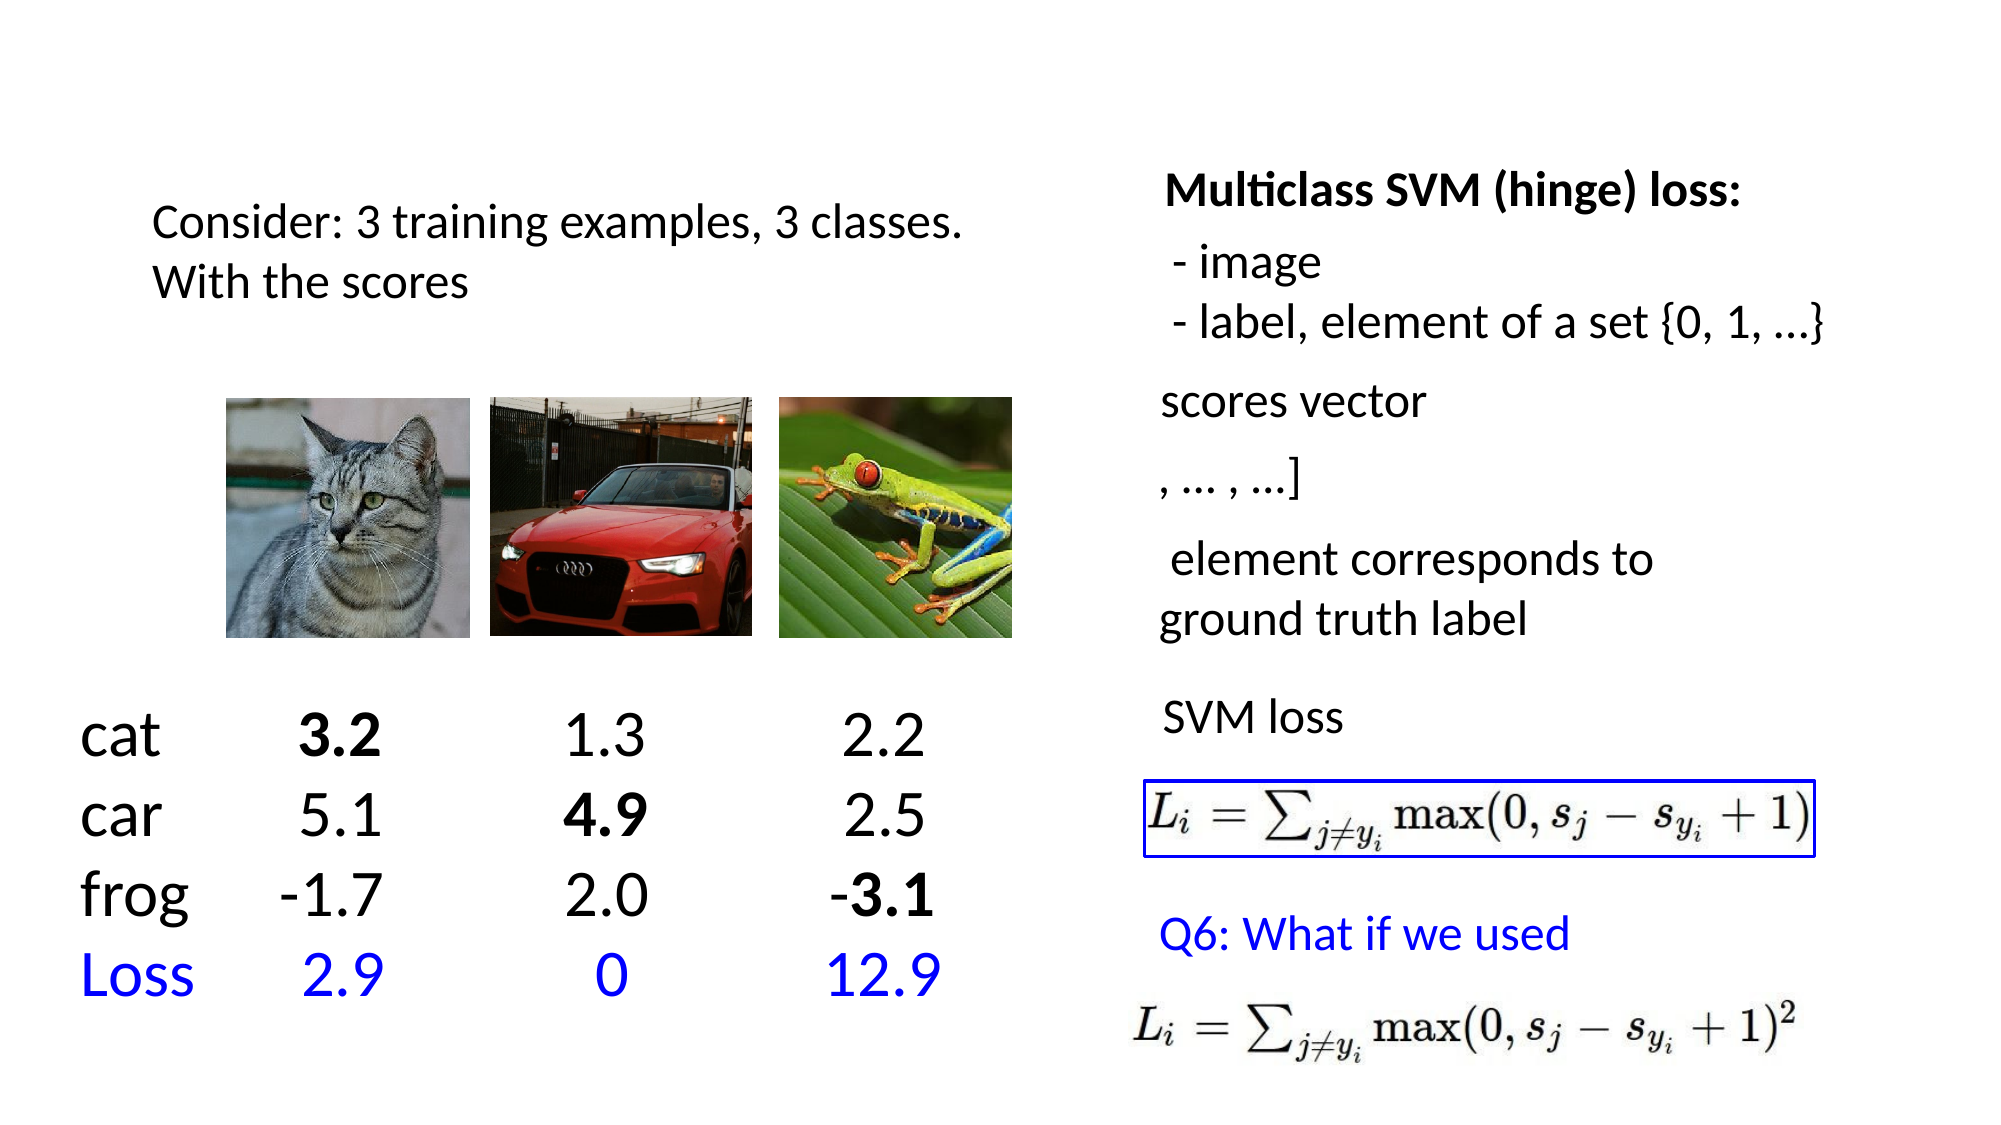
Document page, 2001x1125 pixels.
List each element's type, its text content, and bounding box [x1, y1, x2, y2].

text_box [1144, 781, 1815, 857]
text_box Multiclass SVM (hinge) loss: [1149, 149, 1758, 225]
text_box Consider: 3 training examples, 3 classes. With the scores [137, 181, 1030, 317]
text_box cat 3.2 1.3 2.2 car 5.1 4.9 2.5 frog -1.7 2.0 -3.1 Loss 2.9 0 12.9 [66, 682, 1066, 1018]
text_box Q6: What if we used [1144, 893, 1680, 969]
picture [1128, 992, 1804, 1072]
text_box scores vector [1145, 360, 1443, 435]
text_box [224, 396, 1012, 638]
text_box SVM loss [1147, 676, 1382, 751]
